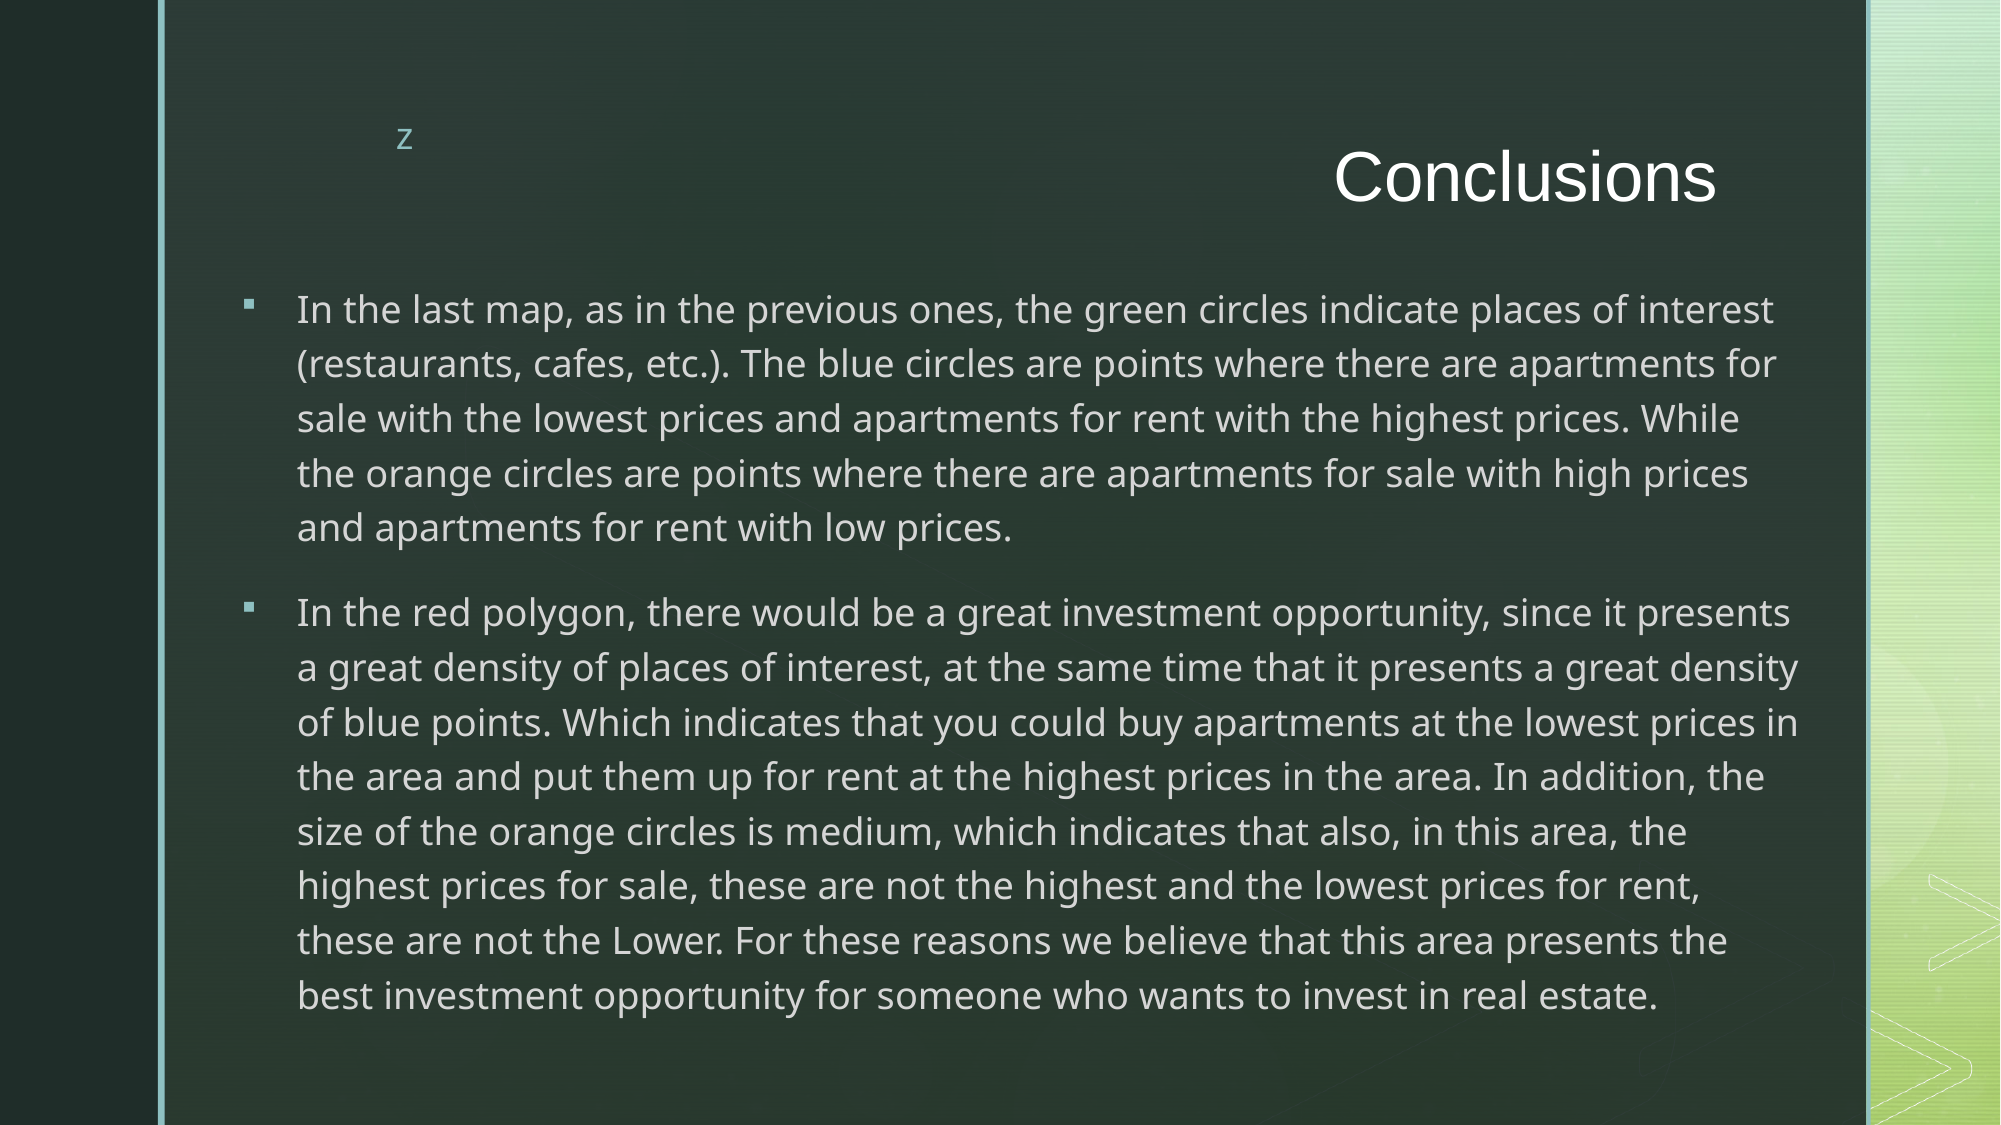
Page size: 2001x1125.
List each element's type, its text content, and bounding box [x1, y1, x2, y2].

title Conclusions [428, 132, 1734, 268]
list In the last map, as in the previous ones, the green circles indicate places of interest (restaurants, cafes, etc.). The blue circles are points where there are apartments for sale with the lowest prices and apartments for rent with the highest prices. While the orange circles are points where there are apartments for sale with high prices and apartments for rent with low prices. In the red polygon, there would be a great investment opportunity, since it presents a great density of places of interest, at the same time that it presents a great density of blue points. Which indicates that you could buy apartments at the lowest prices in the area and put them up for rent at the highest prices in the area. In addition, the size of the orange circles is medium, which indicates that also, in this area, the highest prices for sale, these are not the highest and the lowest prices for rent, these are not the Lower. For these reasons we believe that this area presents the best investment opportunity for someone who wants to invest in real estate. [226, 268, 1826, 1046]
picture [1871, 0, 2001, 1125]
